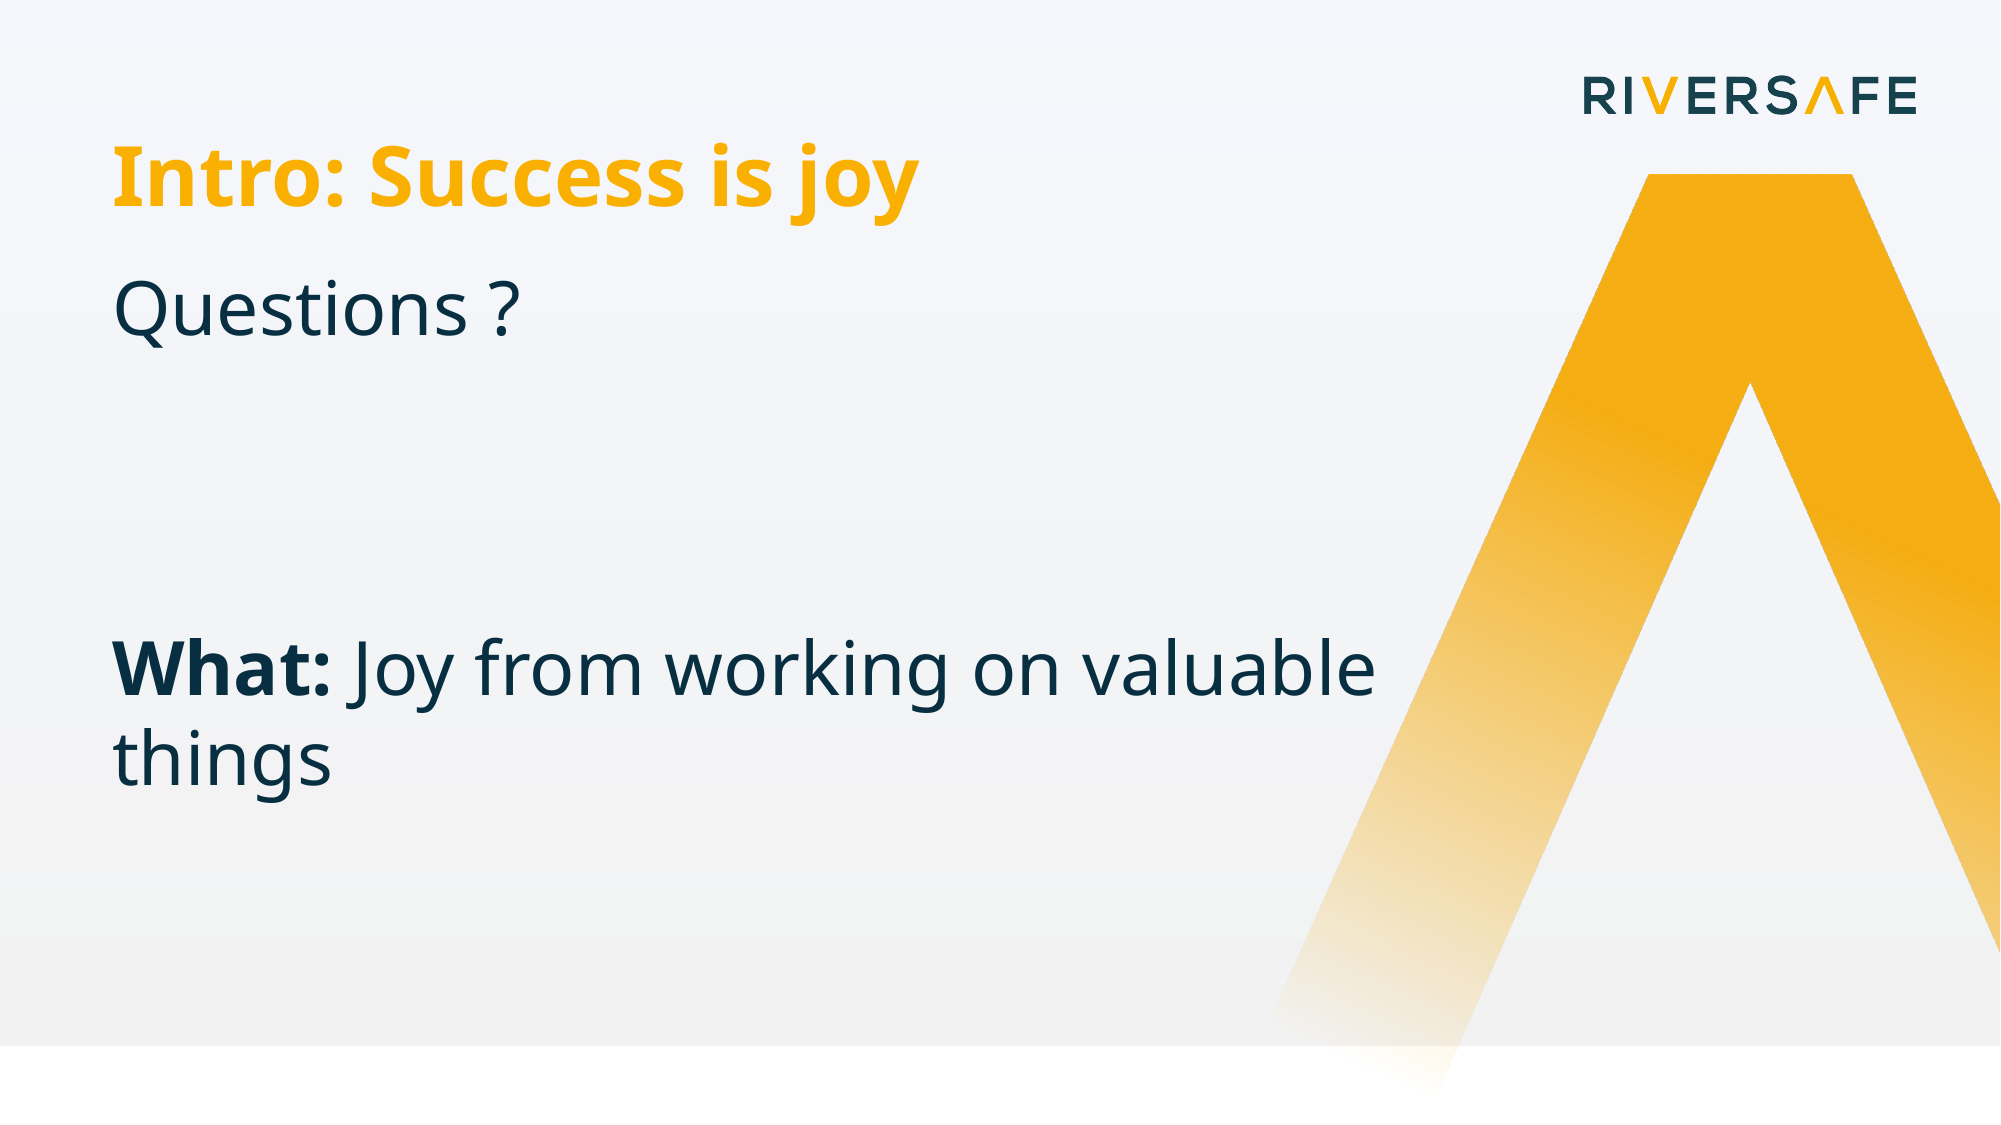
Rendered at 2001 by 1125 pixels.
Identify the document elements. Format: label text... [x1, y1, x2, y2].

text_box Intro: Success is joy [97, 126, 1497, 207]
picture [1206, 174, 2001, 1125]
picture [1584, 75, 1916, 115]
text_box Questions ? What: Joy from working on valuable things then examples [97, 252, 1521, 382]
